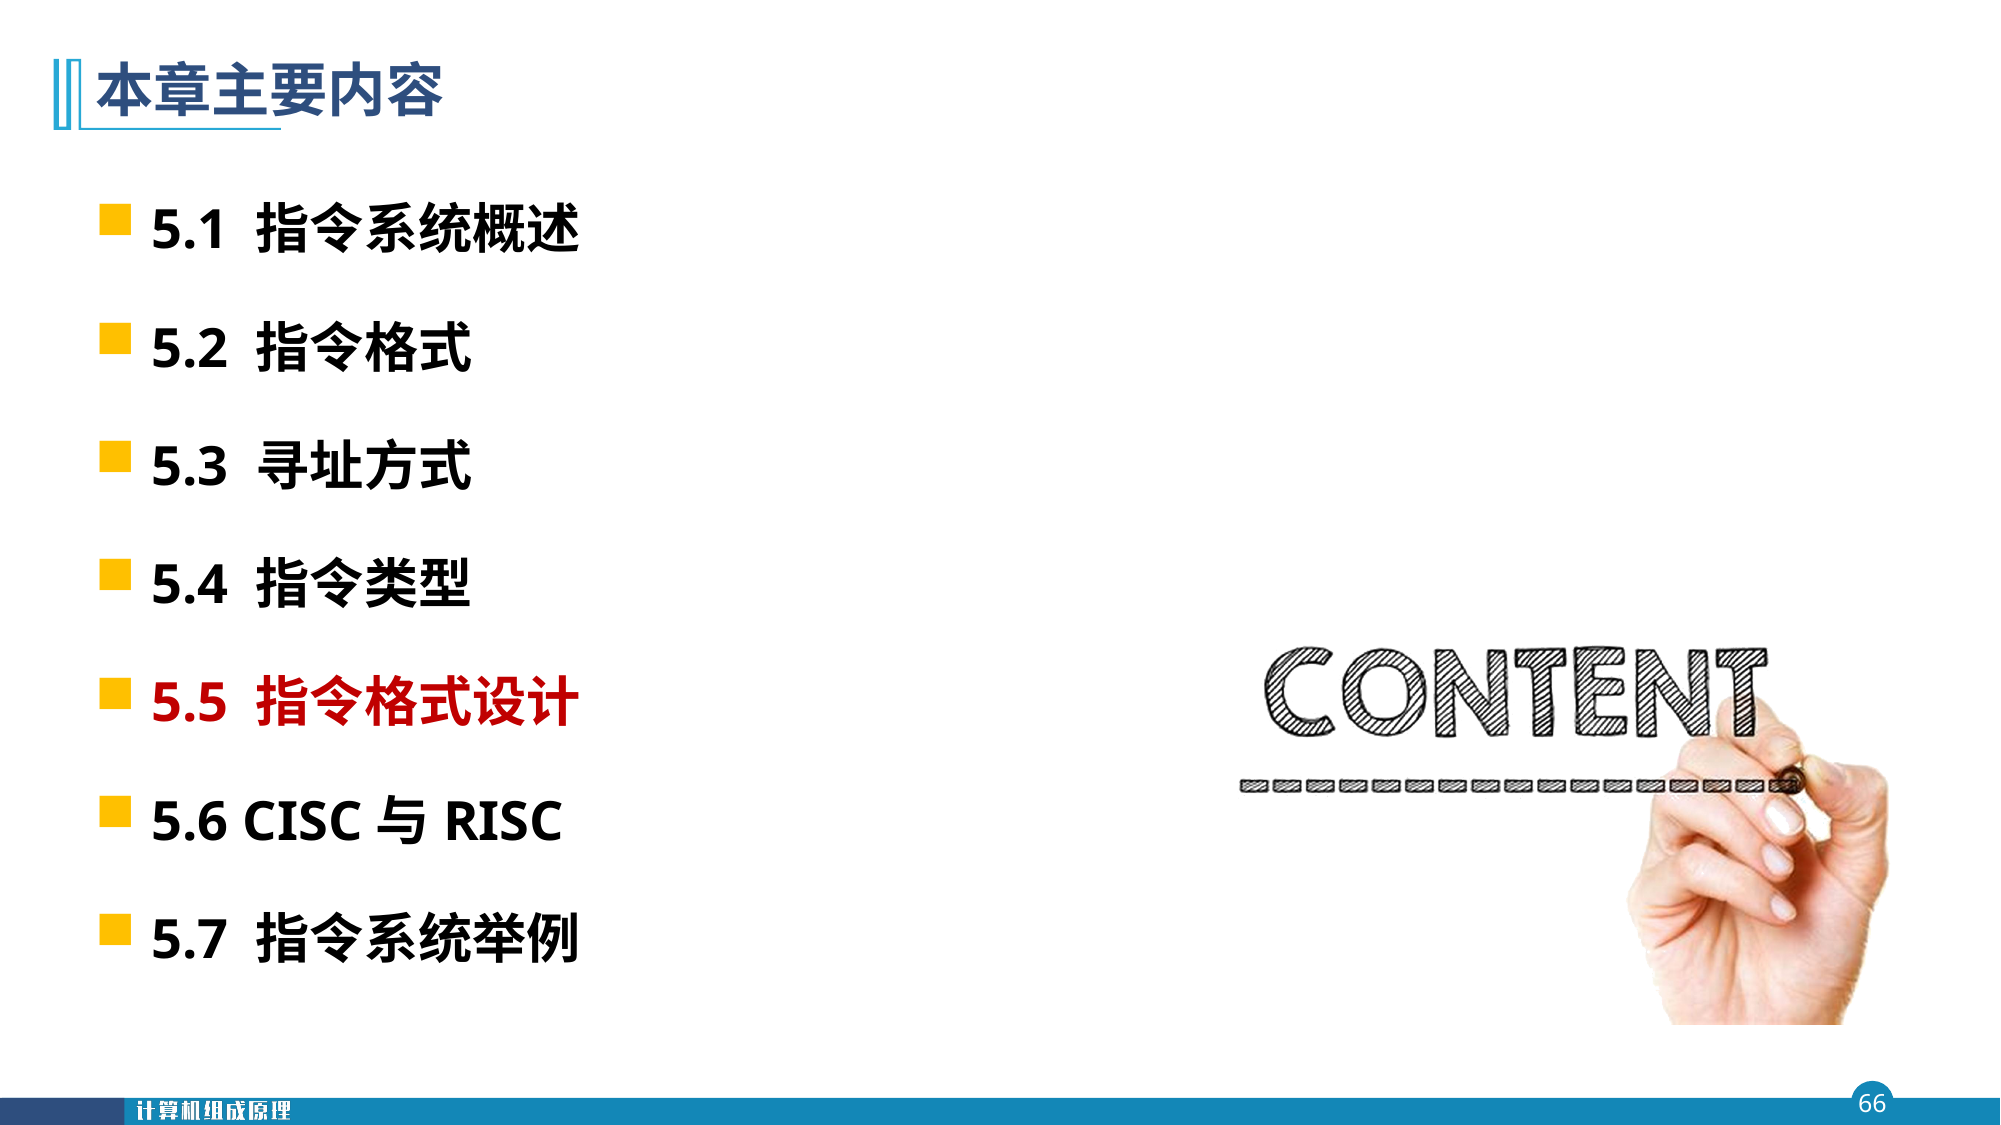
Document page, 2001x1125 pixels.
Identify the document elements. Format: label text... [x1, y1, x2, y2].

picture [1183, 520, 1939, 1025]
title 本章主要内容 [80, 42, 1805, 144]
list 5.1 指令系统概述 5.2 指令格式 5.3 寻址方式 5.4 指令类型 5.5 指令格式设计 5.6 CISC与RISC 5.7 指令系统举例 [80, 154, 1805, 1080]
